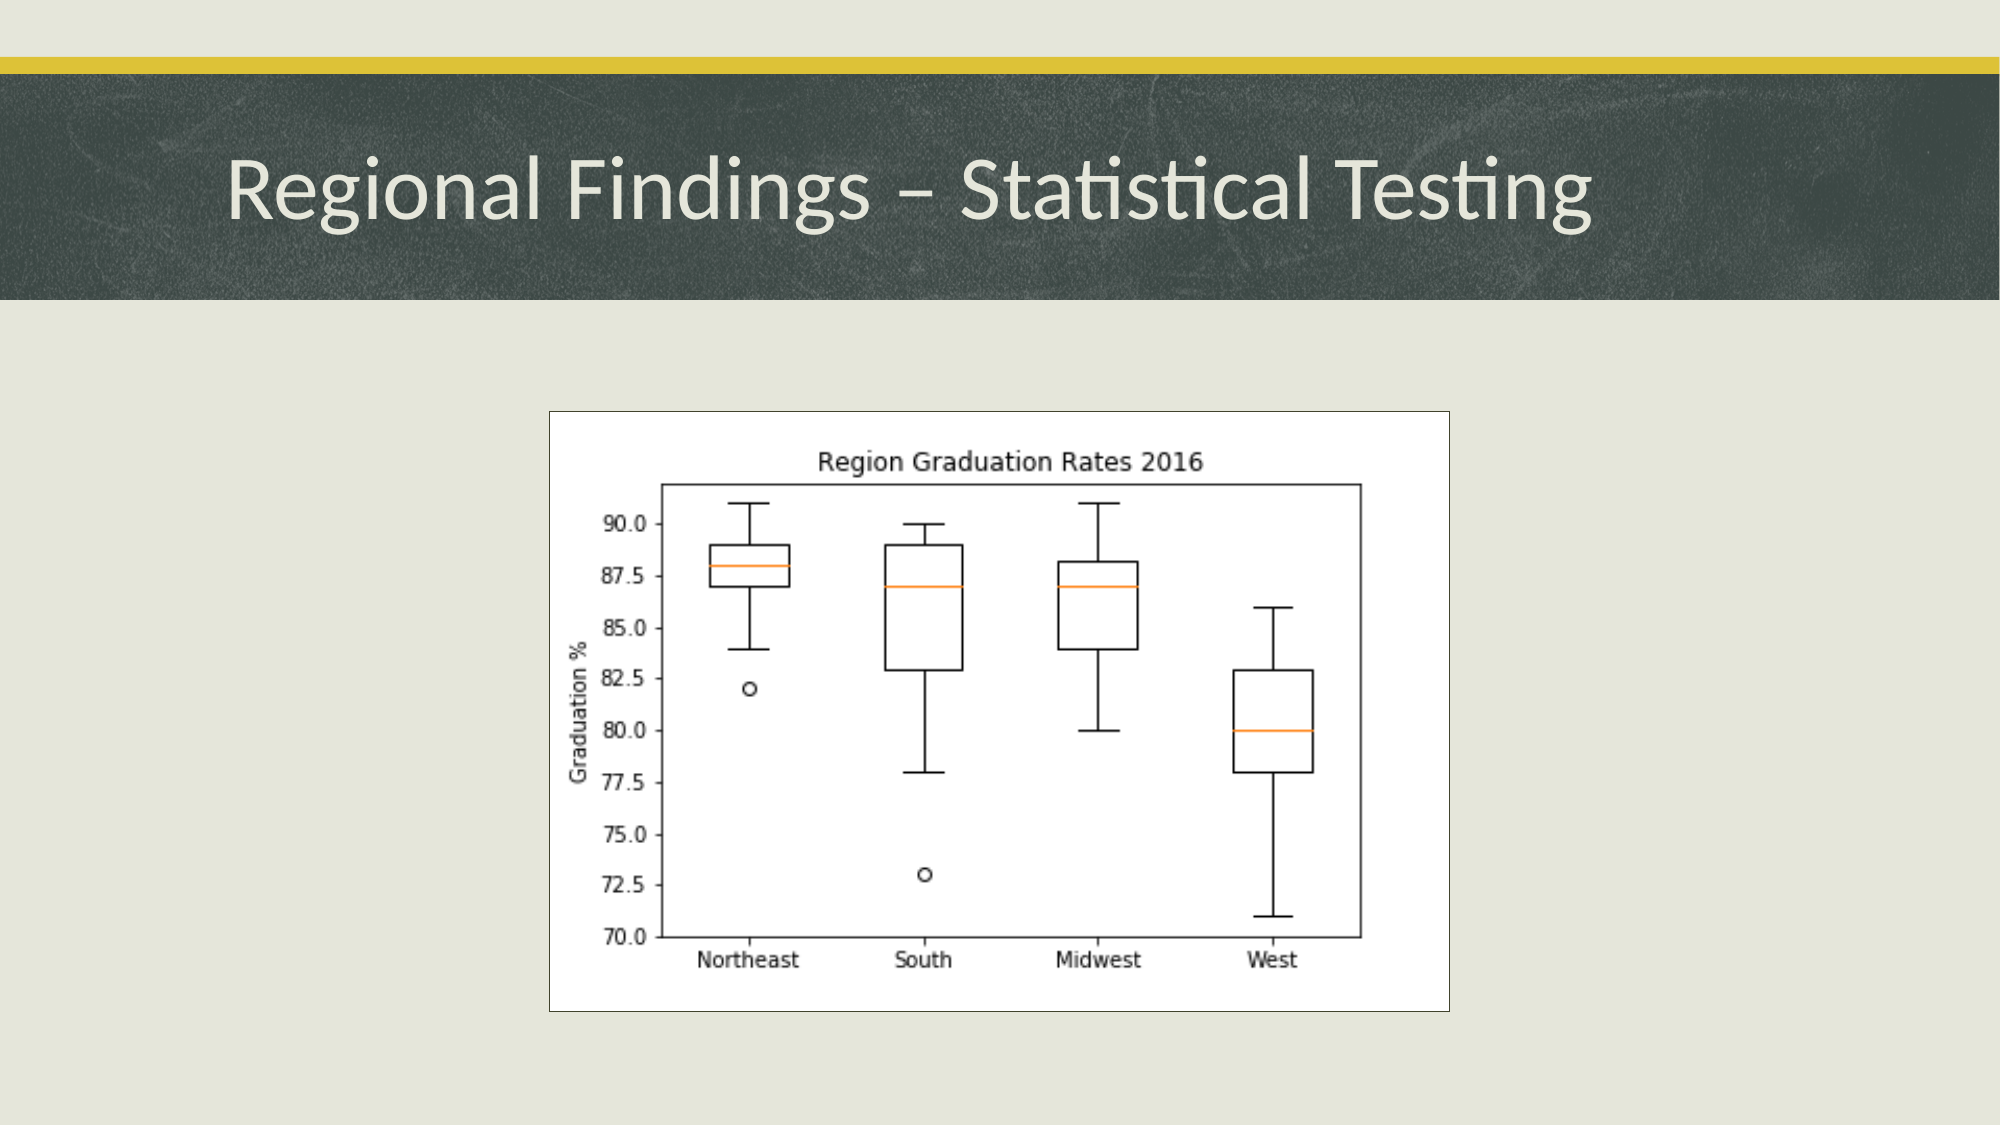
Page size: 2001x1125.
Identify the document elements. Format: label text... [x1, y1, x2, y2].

text_box [234, 384, 1815, 1039]
picture [0, 74, 2000, 300]
title Regional Findings – Statistical Testing [210, 76, 1790, 300]
picture [549, 411, 1450, 1012]
